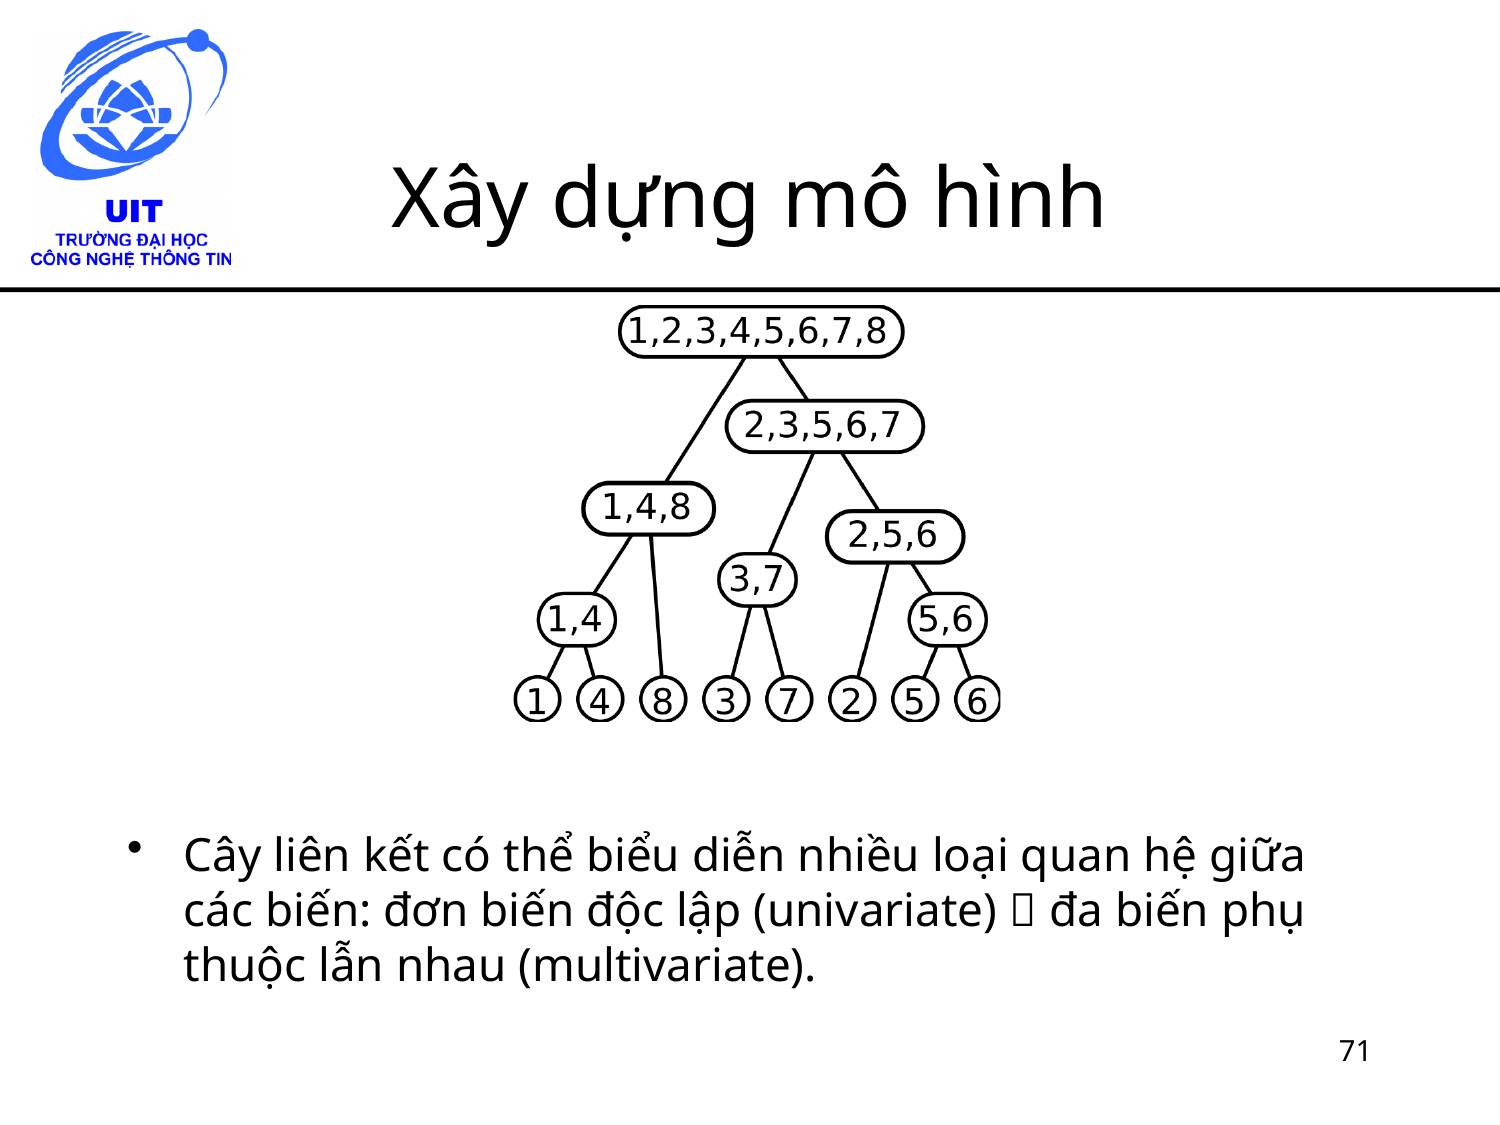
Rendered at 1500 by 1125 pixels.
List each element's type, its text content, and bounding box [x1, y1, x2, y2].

list Cây liên kết có thể biểu diễn nhiều loại quan hệ giữa các biến: đơn biến độc lập (univariate)  đa biến phụ thuộc lẫn nhau (multivariate). [112, 305, 1388, 980]
picture [513, 304, 1001, 722]
picture [31, 29, 231, 268]
slide_number 71 [1074, 1024, 1388, 1101]
title Xây dựng mô hình [112, 99, 1388, 288]
